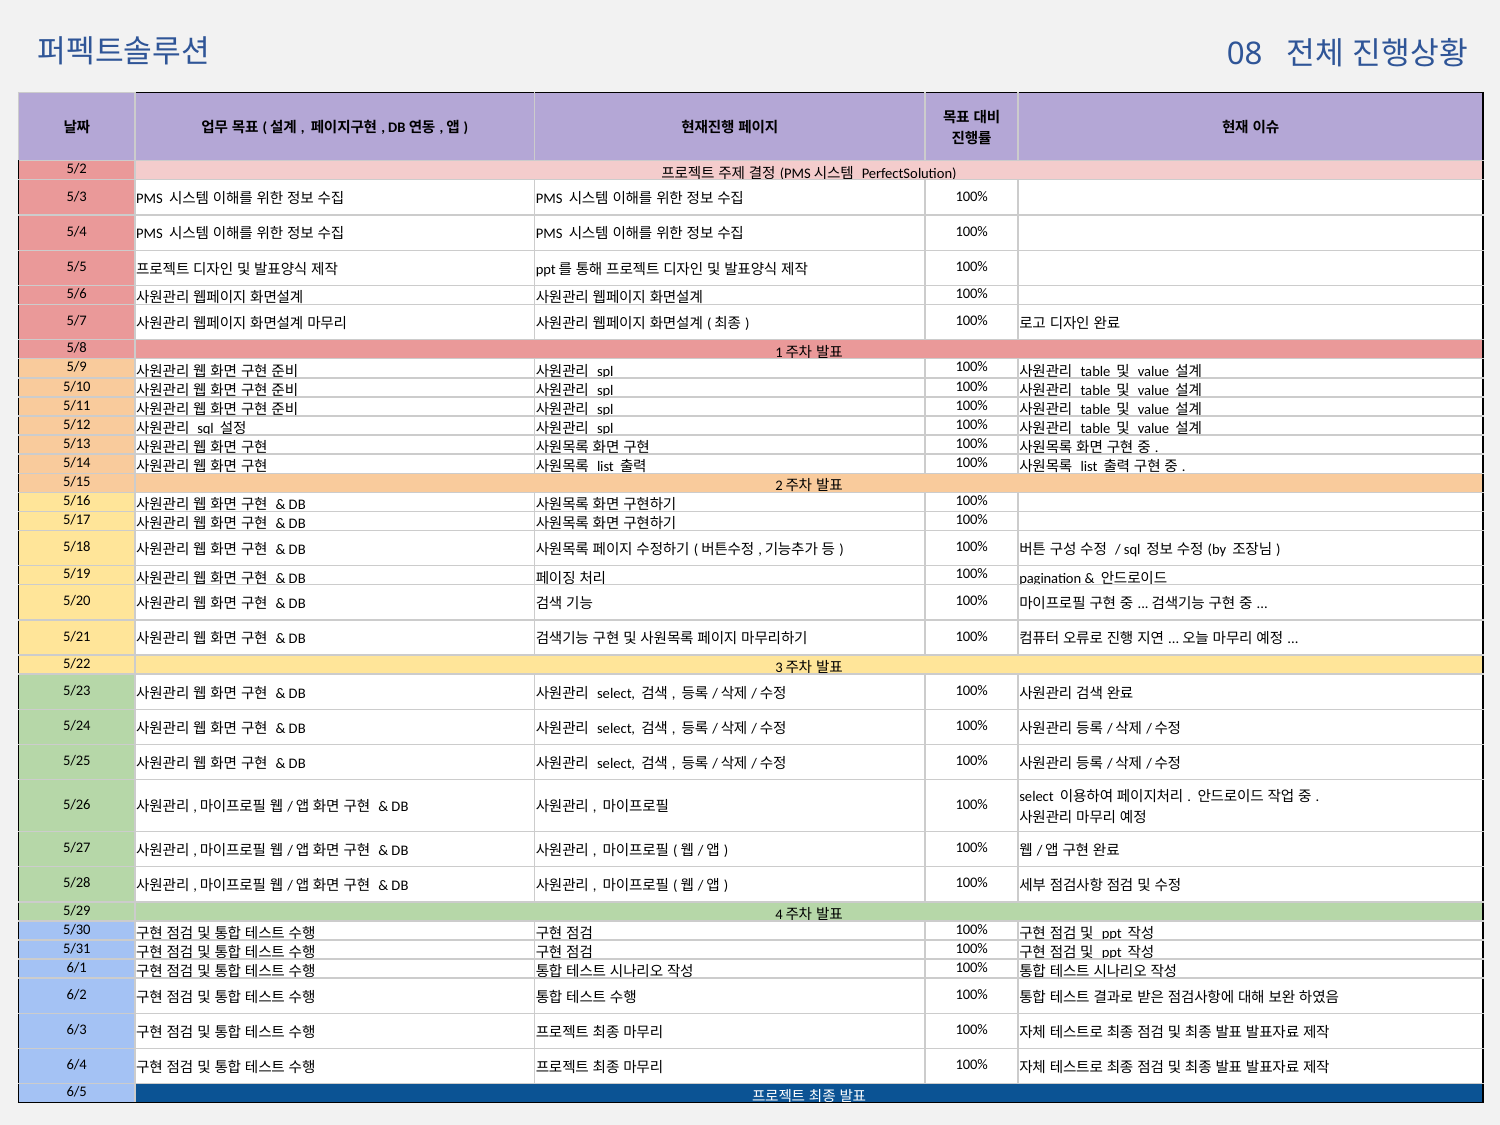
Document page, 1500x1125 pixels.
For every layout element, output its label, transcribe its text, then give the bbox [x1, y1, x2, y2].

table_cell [535, 867, 924, 901]
table_cell PMS 시스템 이해를 위한 정보 수집 [535, 216, 924, 250]
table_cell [926, 1049, 1017, 1083]
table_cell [19, 922, 134, 939]
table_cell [136, 656, 1482, 673]
table_cell 사원관리 웹 화면 구현 & DB [136, 585, 534, 619]
table_cell 100% [926, 251, 1017, 285]
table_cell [136, 979, 534, 1013]
table_cell 5/13 [19, 436, 134, 453]
table_cell 사원목록 list 출력 구현 중. [1019, 455, 1482, 473]
table_cell 사원관리 sql 설정 [136, 417, 534, 434]
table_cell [1019, 621, 1482, 654]
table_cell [1019, 922, 1482, 939]
table_cell 5/4 [19, 216, 134, 250]
table_cell 100% [926, 566, 1017, 584]
table_cell 5/16 [19, 493, 134, 511]
table_cell 사원관리 spl [535, 398, 924, 415]
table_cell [1019, 710, 1482, 744]
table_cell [19, 675, 134, 709]
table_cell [136, 867, 534, 901]
table_cell 사원관리 웹페이지 화면설계 [136, 286, 534, 304]
table_cell 5/20 [19, 585, 134, 619]
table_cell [926, 621, 1017, 654]
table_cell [535, 675, 924, 709]
table_cell 5/15 [19, 474, 134, 492]
table_cell 5/7 [19, 305, 134, 339]
table_cell 5/9 [19, 359, 134, 377]
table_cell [1019, 675, 1482, 709]
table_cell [535, 1049, 924, 1083]
table_cell 100% [926, 305, 1017, 339]
table_cell 사원관리 spl [535, 417, 924, 434]
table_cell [136, 621, 534, 654]
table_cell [19, 621, 134, 654]
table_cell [136, 1014, 534, 1048]
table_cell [1019, 960, 1482, 977]
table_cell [926, 1014, 1017, 1048]
table_header 업무 목표(설계, 페이지구현, DB연동,앱) [136, 93, 534, 160]
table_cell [535, 960, 924, 977]
table_cell 사원목록 화면 구현하기 [535, 493, 924, 511]
table_cell 5/11 [19, 398, 134, 415]
table_cell 사원관리 웹페이지 화면설계(최종) [535, 305, 924, 339]
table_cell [1019, 745, 1482, 779]
table_cell 사원관리 웹 화면 구현 [136, 436, 534, 453]
table_cell pagination & 안드로이드 [1019, 566, 1482, 584]
table_cell 5/3 [19, 180, 134, 214]
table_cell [1019, 979, 1482, 1013]
table_cell 5/10 [19, 379, 134, 396]
table_cell 5/2 [19, 161, 134, 179]
table_cell 사원목록 list 출력 [535, 455, 924, 473]
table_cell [136, 832, 534, 866]
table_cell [136, 710, 534, 744]
table_cell 5/5 [19, 251, 134, 285]
table_cell 사원목록 화면 구현 중. [1019, 436, 1482, 453]
table_cell 5/6 [19, 286, 134, 304]
table_cell 사원관리 웹 화면 구현 준비 [136, 379, 534, 396]
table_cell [136, 1049, 534, 1083]
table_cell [136, 903, 1482, 920]
table_cell 프로젝트 디자인 및 발표양식 제작 [136, 251, 534, 285]
text_box [0, 0, 1500, 1125]
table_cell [1019, 585, 1482, 619]
table_cell 100% [926, 585, 1017, 619]
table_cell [19, 1014, 134, 1048]
table_cell 5/18 [19, 531, 134, 565]
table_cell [19, 979, 134, 1013]
table_cell [1019, 180, 1482, 214]
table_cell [136, 675, 534, 709]
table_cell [926, 867, 1017, 901]
table_cell 사원관리 웹 화면 구현 & DB [136, 566, 534, 584]
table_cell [19, 656, 134, 673]
table_header 현재 이슈 [1019, 93, 1482, 160]
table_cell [535, 832, 924, 866]
table_cell 100% [926, 379, 1017, 396]
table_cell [535, 710, 924, 744]
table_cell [535, 979, 924, 1013]
table_cell 사원목록 화면 구현하기 [535, 512, 924, 530]
table_cell 5/12 [19, 417, 134, 434]
table_cell 100% [926, 512, 1017, 530]
table_cell [1019, 251, 1482, 285]
table_cell [1019, 512, 1482, 530]
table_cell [926, 941, 1017, 958]
table_cell PMS 시스템 이해를 위한 정보 수집 [136, 216, 534, 250]
table_cell 사원관리 table 및 value 설계 [1019, 417, 1482, 434]
table_cell 100% [926, 180, 1017, 214]
table_cell 검색 기능 [535, 585, 924, 619]
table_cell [19, 745, 134, 779]
table_cell 사원관리 웹 화면 구현 준비 [136, 359, 534, 377]
table_cell 사원목록 페이지 수정하기(버튼수정,기능추가 등) [535, 531, 924, 565]
table_cell 사원관리 웹 화면 구현 & DB [136, 512, 534, 530]
table_cell 5/17 [19, 512, 134, 530]
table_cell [19, 867, 134, 901]
table_cell 2주차 발표 [136, 474, 1482, 492]
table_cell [926, 979, 1017, 1013]
table_cell 버튼 구성 수정 / sql 정보 수정(by 조장님) [1019, 531, 1482, 565]
table_cell 로고 디자인 완료 [1019, 305, 1482, 339]
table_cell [19, 960, 134, 977]
table_cell 사원관리 웹페이지 화면설계 마무리 [136, 305, 534, 339]
table_cell 100% [926, 455, 1017, 473]
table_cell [1019, 941, 1482, 958]
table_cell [926, 710, 1017, 744]
table_cell 사원관리 웹페이지 화면설계 [535, 286, 924, 304]
table_cell 사원관리 table 및 value 설계 [1019, 359, 1482, 377]
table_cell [926, 780, 1017, 831]
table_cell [1019, 1049, 1482, 1083]
table_cell 100% [926, 216, 1017, 250]
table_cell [136, 780, 534, 831]
table_cell [1019, 216, 1482, 250]
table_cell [19, 832, 134, 866]
table_cell 100% [926, 493, 1017, 511]
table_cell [136, 941, 534, 958]
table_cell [1019, 832, 1482, 866]
text_box 퍼펙트솔루션 [22, 24, 464, 77]
table_cell 5/8 [19, 340, 134, 358]
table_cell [19, 1084, 134, 1102]
table_cell 100% [926, 417, 1017, 434]
table_cell [1019, 493, 1482, 511]
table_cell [535, 1014, 924, 1048]
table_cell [535, 621, 924, 654]
table_header 목표 대비 진행률 [926, 93, 1017, 160]
table_header 날짜 [19, 93, 134, 160]
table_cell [926, 922, 1017, 939]
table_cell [136, 745, 534, 779]
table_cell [19, 903, 134, 920]
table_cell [1019, 867, 1482, 901]
table_cell 100% [926, 531, 1017, 565]
table_cell 페이징 처리 [535, 566, 924, 584]
table_cell 5/14 [19, 455, 134, 473]
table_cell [926, 960, 1017, 977]
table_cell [1019, 1014, 1482, 1048]
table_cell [19, 710, 134, 744]
table_cell PMS 시스템 이해를 위한 정보 수집 [535, 180, 924, 214]
table_cell 사원관리 spl [535, 359, 924, 377]
table_cell 사원관리 웹 화면 구현 & DB [136, 531, 534, 565]
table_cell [136, 922, 534, 939]
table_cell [136, 960, 534, 977]
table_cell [136, 1084, 1482, 1102]
table_cell 100% [926, 359, 1017, 377]
table_cell 사원관리 table 및 value 설계 [1019, 379, 1482, 396]
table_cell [535, 941, 924, 958]
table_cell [535, 922, 924, 939]
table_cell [19, 1049, 134, 1083]
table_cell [1019, 780, 1482, 831]
text_box 08 전체 진행상황 [918, 25, 1483, 78]
table_cell 사원관리 table 및 value 설계 [1019, 398, 1482, 415]
table_cell PMS 시스템 이해를 위한 정보 수집 [136, 180, 534, 214]
table_cell 사원목록 화면 구현 [535, 436, 924, 453]
table_cell 사원관리 spl [535, 379, 924, 396]
table_header 현재진행 페이지 [535, 93, 924, 160]
table_cell ppt를 통해 프로젝트 디자인 및 발표양식 제작 [535, 251, 924, 285]
table_cell 100% [926, 398, 1017, 415]
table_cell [19, 780, 134, 831]
table_cell 프로젝트 주제 결정(PMS시스템 PerfectSolution) [136, 161, 1482, 179]
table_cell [926, 675, 1017, 709]
table_cell 5/19 [19, 566, 134, 584]
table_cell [19, 941, 134, 958]
table_cell 사원관리 웹 화면 구현 준비 [136, 398, 534, 415]
table_cell 1주차 발표 [136, 340, 1482, 358]
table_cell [535, 780, 924, 831]
table_cell 100% [926, 436, 1017, 453]
table_cell [1019, 286, 1482, 304]
table_cell 사원관리 웹 화면 구현 [136, 455, 534, 473]
table_cell 사원관리 웹 화면 구현 & DB [136, 493, 534, 511]
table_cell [926, 745, 1017, 779]
table_cell 100% [926, 286, 1017, 304]
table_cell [535, 745, 924, 779]
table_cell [926, 832, 1017, 866]
